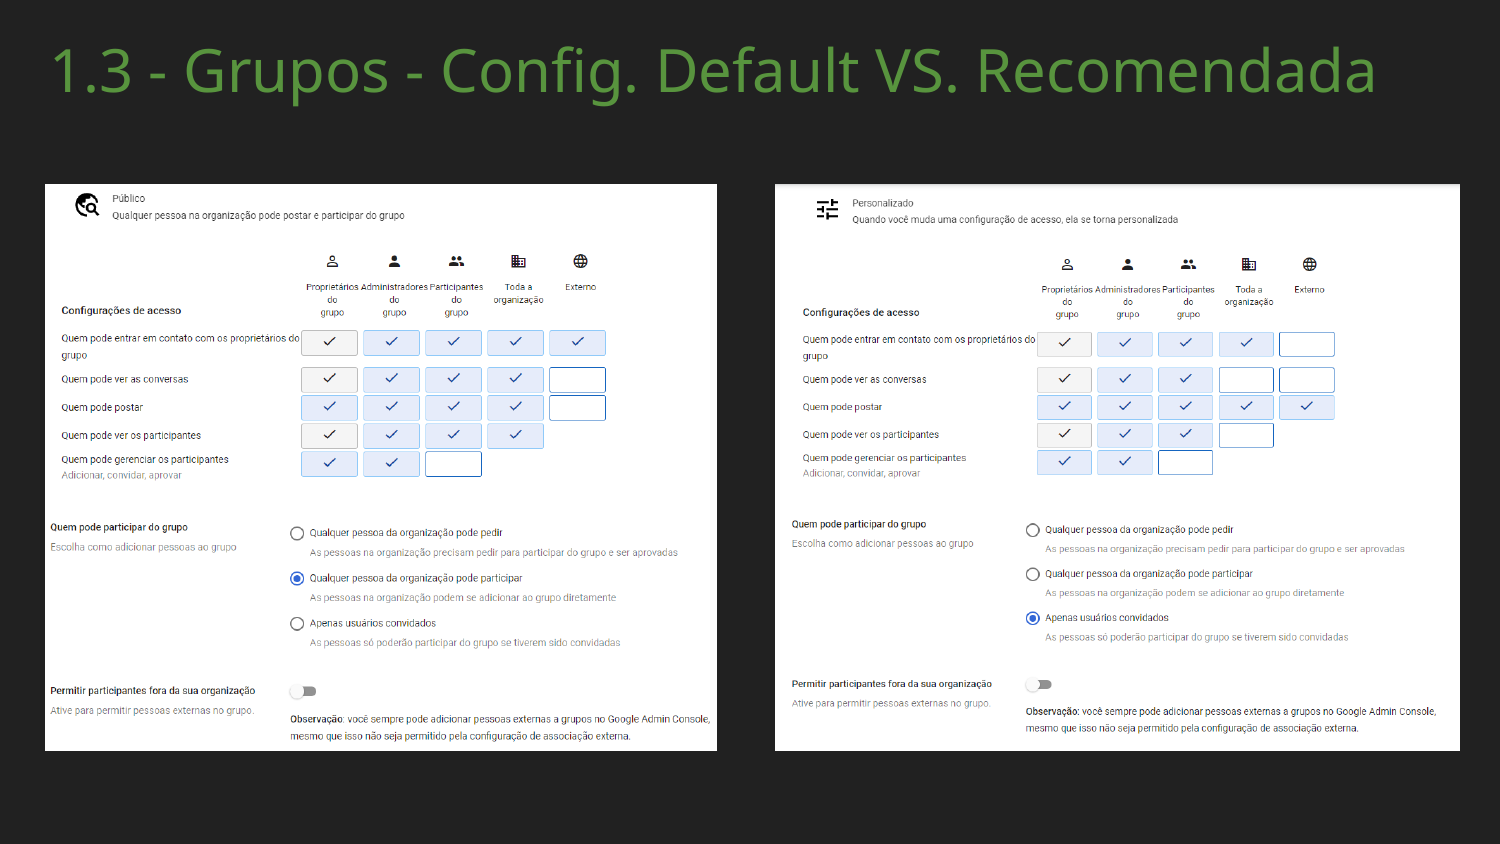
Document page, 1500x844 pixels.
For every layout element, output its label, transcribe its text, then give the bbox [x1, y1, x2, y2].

picture [44, 184, 717, 752]
title 1.3 - Grupos - Config. Default VS. Recomendada [34, 17, 1432, 168]
picture [774, 184, 1460, 752]
